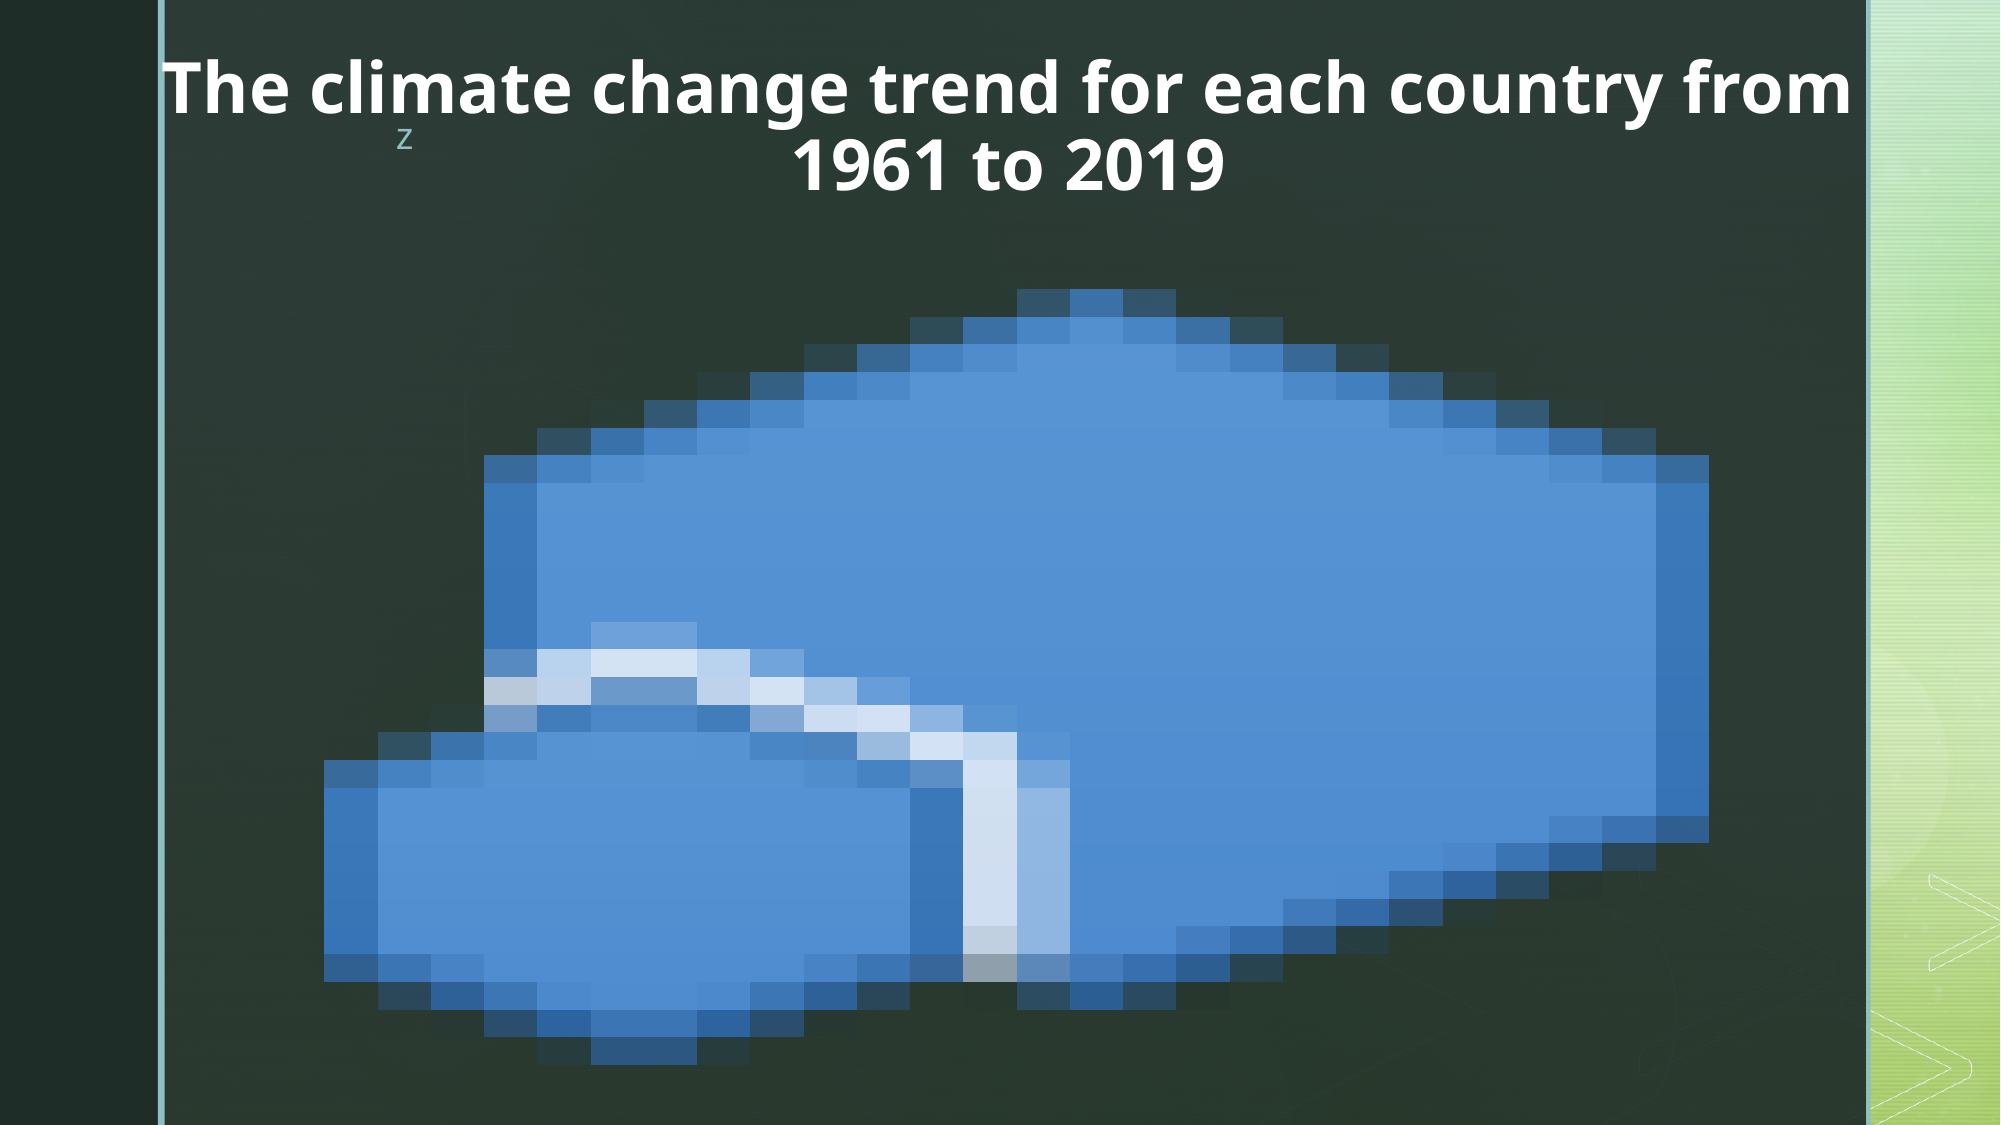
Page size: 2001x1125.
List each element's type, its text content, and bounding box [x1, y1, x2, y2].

picture [165, 234, 1869, 1121]
picture [1871, 0, 2001, 1125]
title The climate change trend for each country from 1961 to 2019 [131, 45, 1886, 219]
